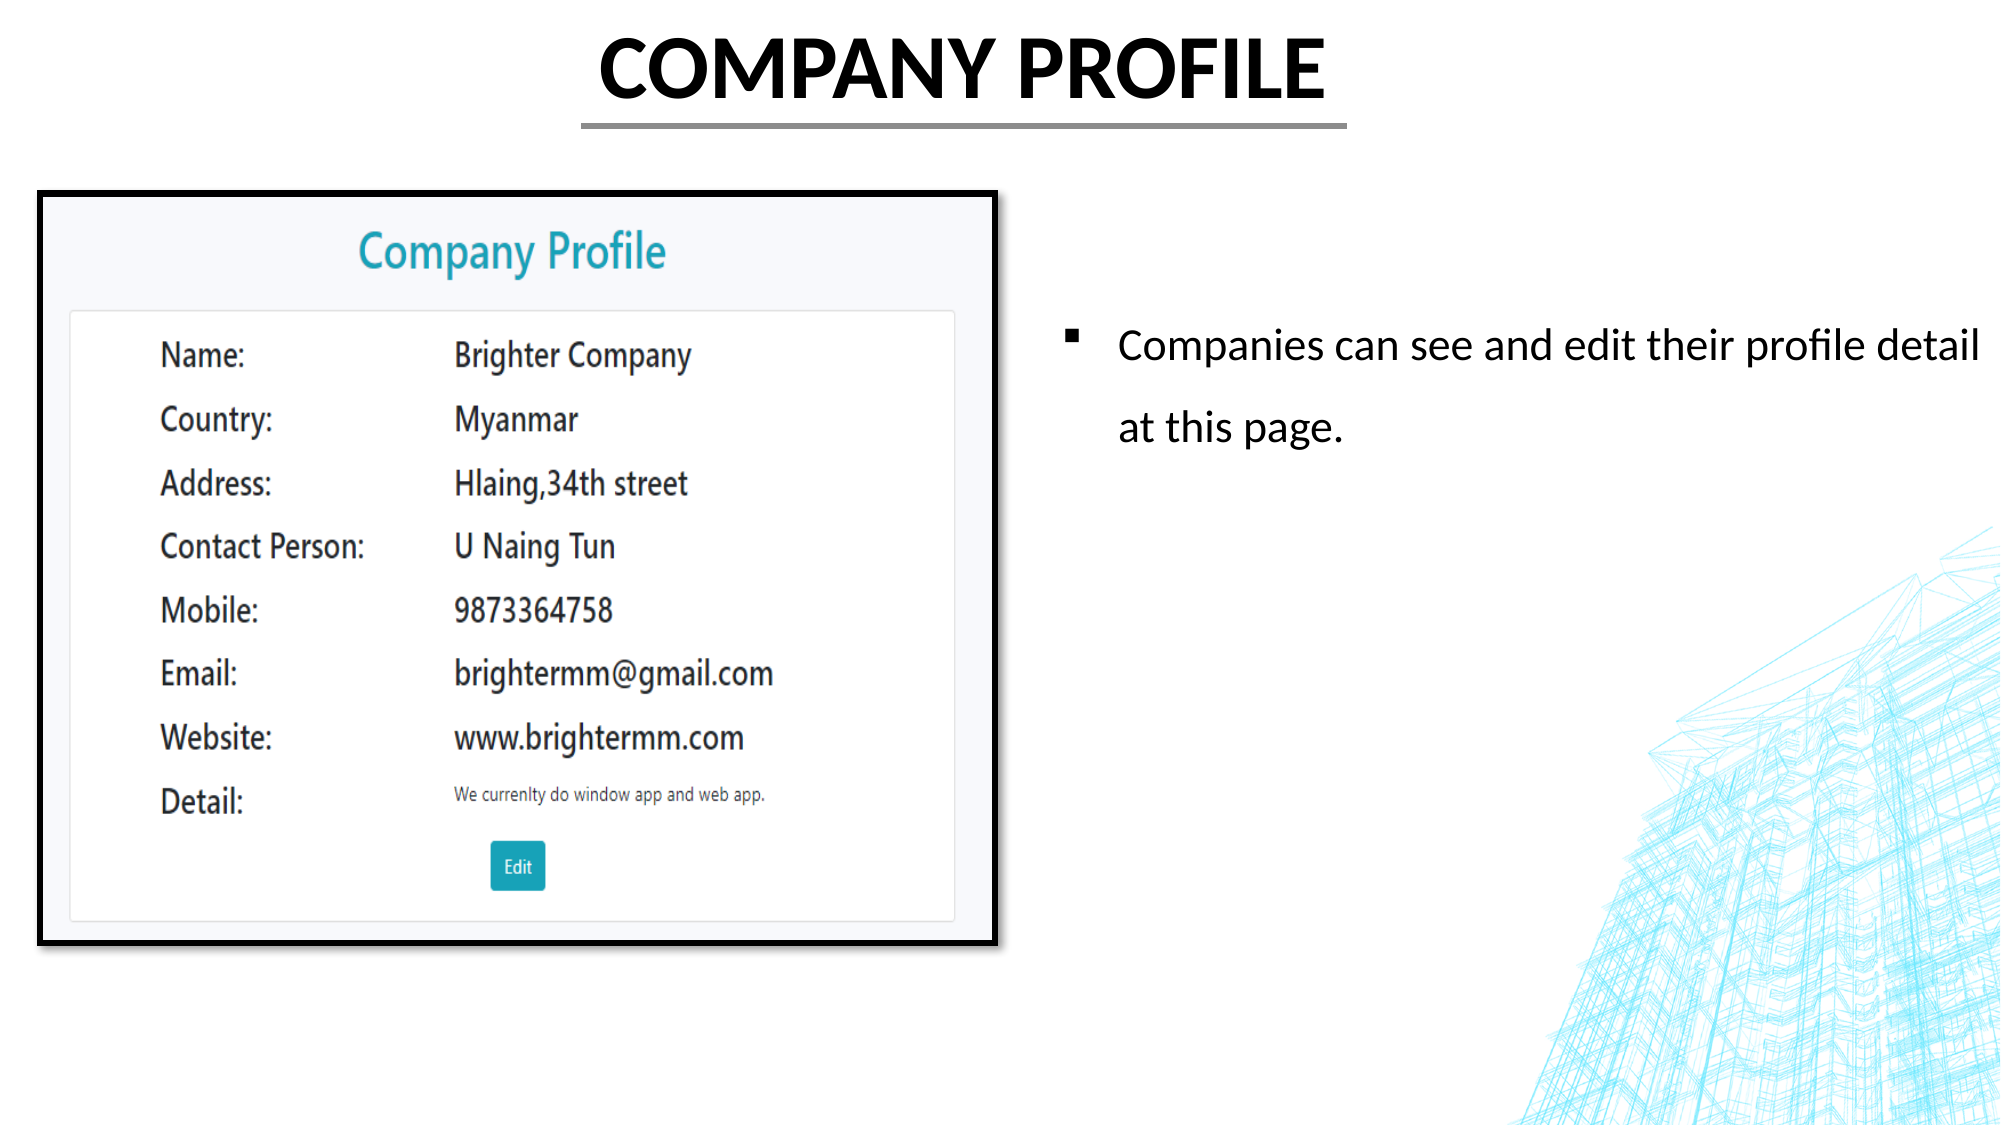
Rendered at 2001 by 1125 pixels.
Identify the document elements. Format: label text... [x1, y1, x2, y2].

picture [0, 0, 2001, 1125]
text_box Companies can see and edit their profile detail at this page. [1046, 279, 2000, 460]
text_box COMPANY PROFILE [584, 0, 1344, 123]
